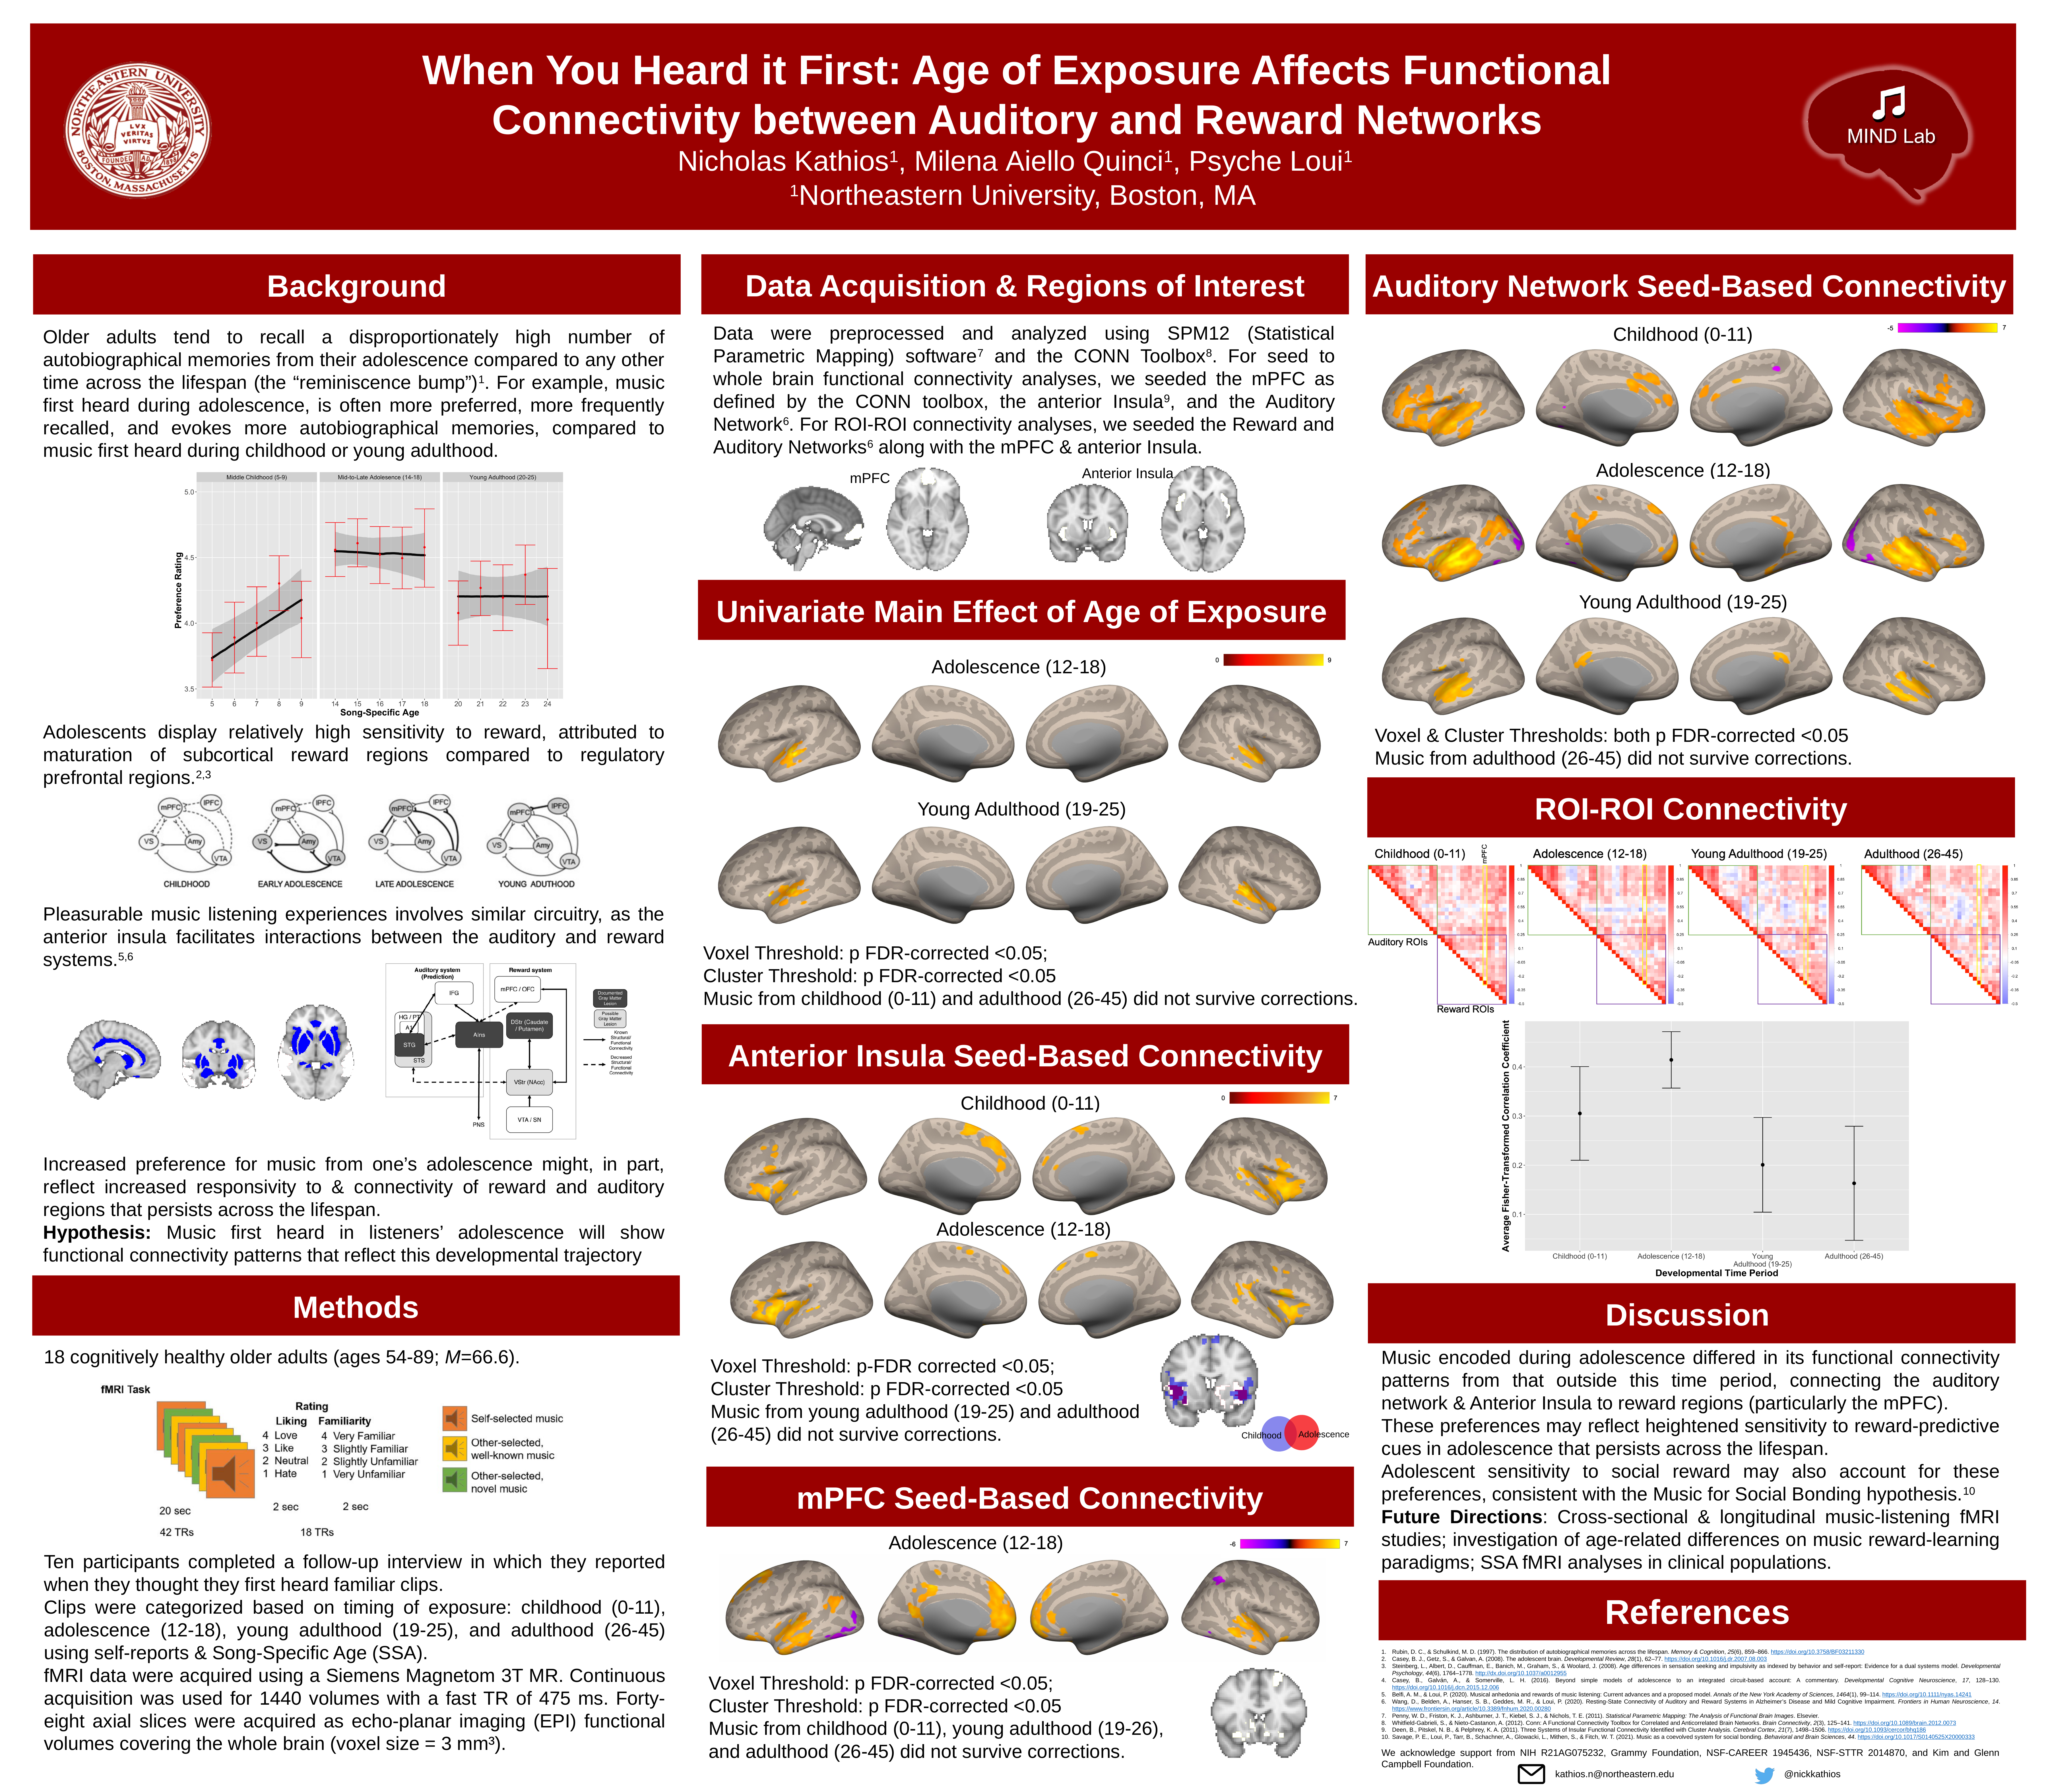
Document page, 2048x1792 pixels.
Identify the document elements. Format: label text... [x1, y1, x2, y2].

picture [1210, 644, 1338, 676]
picture [1884, 317, 2013, 335]
text_box Childhood (0-11) [936, 1089, 1126, 1111]
text_box Childhood [1283, 1428, 1291, 1443]
text_box Adolescence (12-18) [929, 1223, 1119, 1235]
picture [137, 794, 584, 892]
picture [54, 952, 672, 1144]
text_box Music encoded during adolescence differed in its functional connectivity patterns from that outside this time period, connecting the auditory network & Anterior Insula to reward regions (particularly the mPFC). These preferences may reflect heightened sensitivity to reward-predictive cues in adolescence that persists across the lifespan. Adolescent sensitivity to social reward may also account for these preferences, consistent with the Music for Social Bonding hypothesis.10 Future Directions: Cross-sectional & longitudinal music-listening fMRI studies; investigation of age-related differences on music reward-learning paradigms; SSA fMRI analyses in clinical populations. Rubin, D. C., & Schulkind, M. D. (1997). The distribution of autobiographical memories across the lifespan. Memory & Cognition, 25(6), 859–866. https://doi.org/10.3758/BF03211330 Casey, B. J., Getz, S., & Galvan, A. (2008). The adolescent brain. Developmental Review, 28(1), 62–77. https://doi.org/10.1016/j.dr.2007.08.003 Steinberg, L., Albert, D., Cauffman, E., Banich, M., Graham, S., & Woolard, J. (2008). Age differences in sensation seeking and impulsivity as indexed by behavior and self-report: Evidence for a dual systems model. Developmental Psychology, 44(6), 1764–1778. http://dx.doi.org/10.1037/a0012955 Casey, B., Galván, A., & Somerville, L. H. (2016). Beyond simple models of adolescence to an integrated circuit-based account: A commentary. Developmental Cognitive Neuroscience, 17, 128–130. https://doi.org/10.1016/j.dcn.2015.12.006 Belfi, A. M., & Loui, P. (2020). Musical anhedonia and rewards of music listening: Current advances and a proposed model. Annals of the New York Academy of Sciences, 1464(1), 99–114. https://doi.org/10.1111/nyas.14241 Wang, D., Belden, A., Hanser, S. B., Geddes, M. R., & Loui, P. (2020). Resting-State Connectivity of Auditory and Reward Systems in Alzheimer’s Disease and Mild Cognitive Impairment. Frontiers in Human Neuroscience, 14. https://www.frontiersin.org/article/10.3389/fnhum.2020.00280 Penny, W. D., Friston, K. J., Ashburner, J. T., Kiebel, S. J., & Nichols, T. E. (2011). Statistical Parametric Mapping: The Analysis of Functional Brain Images. Elsevier. Whitfield-Gabrieli, S., & Nieto-Castanon, A. (2012). Conn: A Functional Connectivity Toolbox for Correlated and Anticorrelated Brain Networks. Brain Connectivity, 2(3), 125–141. https://doi.org/10.1089/brain.2012.0073 Deen, B., Pitskel, N. B., & Pelphrey, K. A. (2011). Three Systems of Insular Functional Connectivity Identified with Cluster Analysis. Cerebral Cortex, 21(7), 1498–1506. https://doi.org/10.1093/cercor/bhq186 Savage, P. E., Loui, P., Tarr, B., Schachner, A., Glowacki, L., Mithen, S., & Fitch, W. T. (2021). Music as a coevolved system for social bonding. Behavioral and Brain Sciences, 44. https://doi.org/10.1017/S0140525X20000333 We acknowledge support from NIH R21AG075232, Grammy Foundation, NSF-CAREER 1945436, NSF-STTR 2014870, and Kim and Glenn Campbell Foundation. [1368, 1343, 2013, 1792]
text_box Childhood (0-11) [1588, 320, 1778, 343]
picture [1516, 1763, 1547, 1786]
text_box Older adults tend to recall a disproportionately high number of autobiographical memories from their adolescence compared to any other time across the lifespan (the “reminiscence bump”)1. For example, music first heard during adolescence, is often more preferred, more frequently recalled, and evokes more autobiographical memories, compared to music first heard during childhood or young adulthood. Adolescents display relatively high sensitivity to reward, attributed to maturation of subcortical reward regions compared to regulatory prefrontal regions.2,3 Pleasurable music listening experiences involves similar circuitry, as the anterior insula facilitates interactions between the auditory and reward systems.5,6 Increased preference for music from one’s adolescence might, in part, reflect increased responsivity to & connectivity of reward and auditory regions that persists across the lifespan. Hypothesis: Music first heard in listeners’ adolescence will show functional connectivity patterns that reflect this developmental trajectory [30, 322, 678, 1318]
picture [713, 821, 1326, 929]
picture [77, 1371, 611, 1537]
picture [725, 1236, 1339, 1449]
text_box kathios.n@northeastern.edu [1551, 1766, 1708, 1781]
picture [713, 680, 1326, 788]
text_box When You Heard it First: Age of Exposure Affects Functional Connectivity between Auditory and Reward Networks Nicholas Kathios1, Milena Aiello Quinci1, Psyche Loui1 1Northeastern University, Boston, MA [30, 23, 2016, 230]
text_box mPFC Seed-Based Connectivity [706, 1467, 1354, 1527]
picture [719, 1112, 1333, 1220]
text_box @nickkathios [1781, 1766, 1937, 1781]
text_box [1272, 1443, 1291, 1452]
text_box [1283, 1416, 1290, 1428]
picture [750, 455, 980, 585]
text_box ROI-ROI Connectivity [1367, 777, 2015, 837]
text_box Discussion [1368, 1283, 2016, 1343]
text_box Voxel & Cluster Thresholds: both p FDR-corrected <0.05 Music from adulthood (26-45) did not survive corrections. [1370, 721, 2015, 771]
text_box Data were preprocessed and analyzed using SPM12 (Statistical Parametric Mapping) software7 and the CONN Toolbox8. For seed to whole brain functional connectivity analyses, we seeded the mPFC as defined by the CONN toolbox, the anterior Insula9, and the Auditory Network6. For ROI-ROI connectivity analyses, we seeded the Reward and Auditory Networks6 along with the mPFC & anterior Insula. [700, 1011, 1348, 1771]
text_box Background [33, 254, 681, 315]
picture [1377, 612, 1990, 720]
text_box Methods [32, 1275, 680, 1336]
text_box Adolescence (12-18) [905, 652, 1134, 679]
picture [1377, 479, 1989, 587]
picture [1784, 50, 1990, 214]
text_box Data were preprocessed and analyzed using SPM12 (Statistical Parametric Mapping) software7 and the CONN Toolbox8. For seed to whole brain functional connectivity analyses, we seeded the mPFC as defined by the CONN toolbox, the anterior Insula9, and the Auditory Network6. For ROI-ROI connectivity analyses, we seeded the Reward and Auditory Networks6 along with the mPFC & anterior Insula. [700, 319, 1348, 938]
text_box Univariate Main Effect of Age of Exposure [698, 580, 1346, 640]
picture [60, 60, 215, 204]
picture [1750, 1761, 1780, 1791]
text_box Young Adulthood (19-25) [1534, 590, 1833, 611]
text_box Adolescence (12-18) [884, 1528, 1074, 1553]
picture [172, 469, 566, 720]
text_box Data Acquisition & Regions of Interest [701, 254, 1349, 315]
text_box Adolescence (12-18) [1582, 456, 1785, 478]
text_box [1284, 1414, 1319, 1451]
text_box 18 cognitively healthy older adults (ages 54-89; M=66.6). Ten participants completed a follow-up interview in which they reported when they thought they first heard familiar clips. Clips were categorized based on timing of exposure: childhood (0-11), adolescence (12-18), young adulthood (19-25), and adulthood (26-45) using self-reports & Song-Specific Age (SSA). fMRI data were acquired using a Siemens Magnetom 3T MR. Continuous acquisition was used for 1440 volumes with a fast TR of 475 ms. Forty-eight axial slices were acquired as echo-planar imaging (EPI) functional volumes covering the whole brain (voxel size = 3 mm³). [31, 1320, 679, 1752]
text_box Auditory Network Seed-Based Connectivity [1365, 254, 2013, 315]
picture [1364, 838, 2022, 1017]
picture [1204, 1087, 1354, 1108]
text_box Young Adulthood (19-25) [841, 794, 1203, 820]
picture [1031, 455, 1261, 585]
text_box Anterior Insula Seed-Based Connectivity [702, 1024, 1349, 1084]
text_box Voxel Threshold: p FDR-corrected <0.05; Cluster Threshold: p FDR-corrected <0.05 Music from childhood (0-11), young adulthood (19-26), and adulthood (26-45) did not survive corrections. [704, 1668, 1184, 1764]
picture [1499, 1018, 1912, 1281]
picture [1377, 343, 1990, 452]
picture [719, 1528, 1353, 1781]
text_box Voxel Threshold: p-FDR corrected <0.05; Cluster Threshold: p FDR-corrected <0.05 Music from young adulthood (19-25) and adulthood (26-45) did not survive corrections. [706, 1351, 1142, 1447]
text_box References [1378, 1580, 2026, 1640]
text_box Adolescence [1294, 1426, 1362, 1442]
text_box Voxel Threshold: p FDR-corrected <0.05; Cluster Threshold: p FDR-corrected <0.05 Music from childhood (0-11) and adulthood (26-45) did not survive corrections. [699, 938, 1362, 1011]
